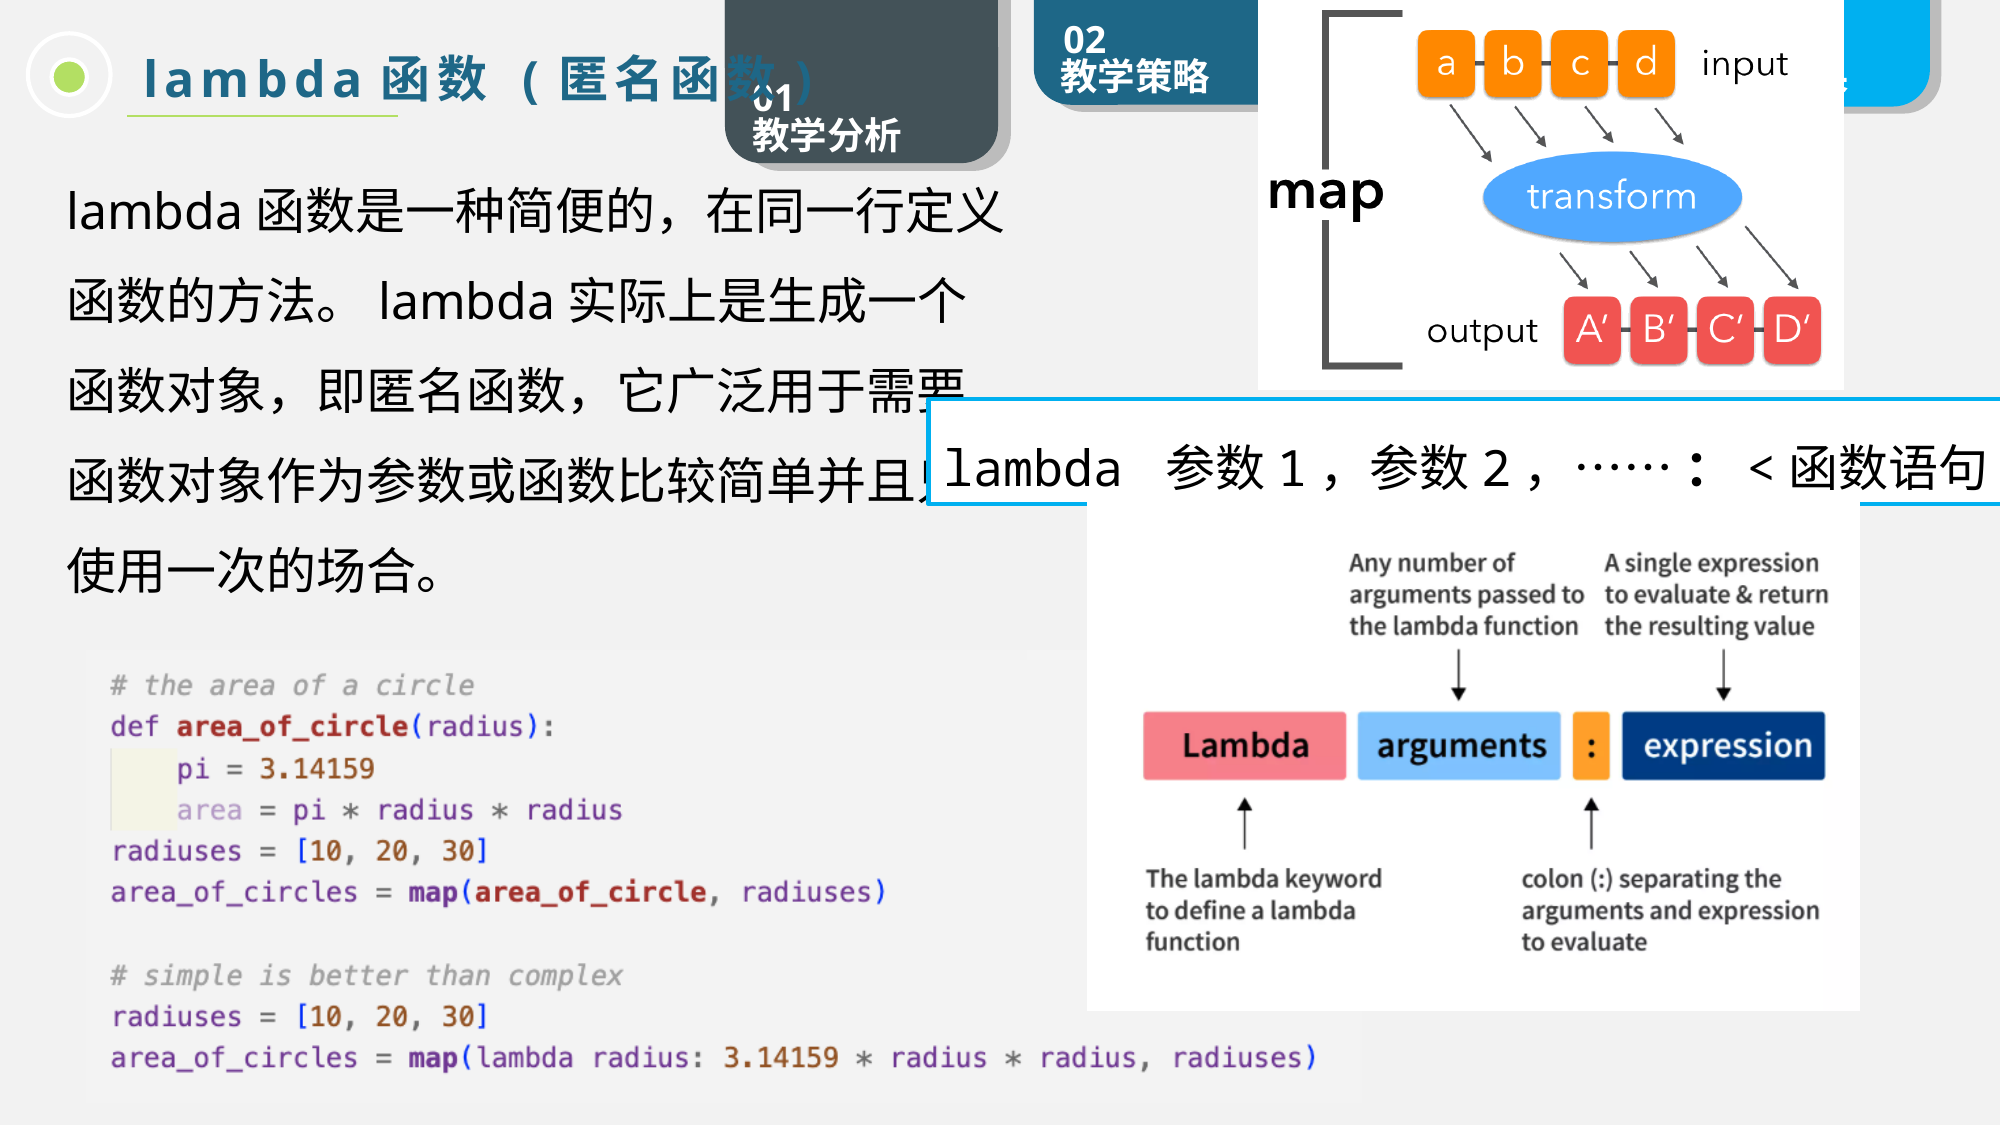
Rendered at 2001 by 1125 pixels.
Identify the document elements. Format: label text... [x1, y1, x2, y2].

text_box lambda函数 (匿名函数) [128, 40, 1155, 115]
text_box lambda函数是一种简便的，在同一行定义函数的方法。lambda实际上是生成一个函数对象，即匿名函数，它广泛用于需要函数对象作为参数或函数比较简单并且只使用一次的场合。 [51, 142, 1029, 607]
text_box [27, 33, 111, 117]
text_box lambda 参数1，参数2，…… ：<函数语句> [926, 397, 2000, 506]
picture [86, 495, 1860, 1103]
picture [1258, 0, 1844, 391]
